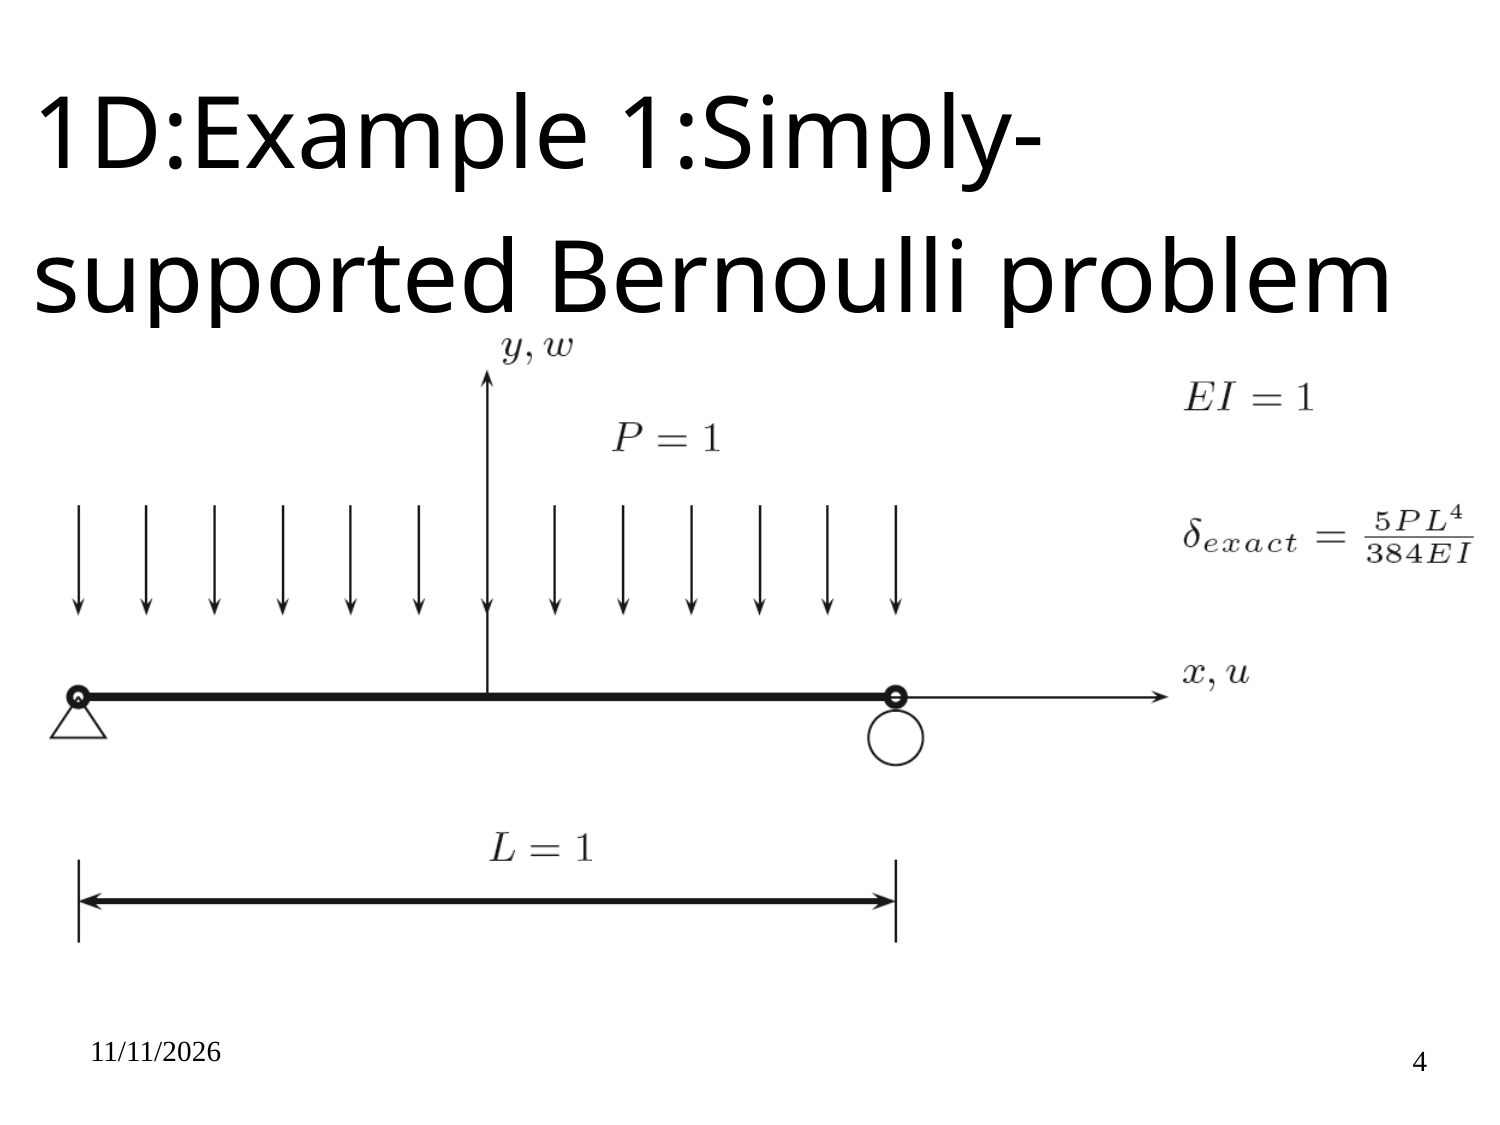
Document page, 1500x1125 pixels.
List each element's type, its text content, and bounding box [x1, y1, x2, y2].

picture [36, 326, 1483, 965]
slide_number 4 [1092, 1034, 1443, 1113]
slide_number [75, 1024, 425, 1103]
text_box 1D:Example 1:Simply-supported Bernoulli problem [17, 36, 1500, 340]
